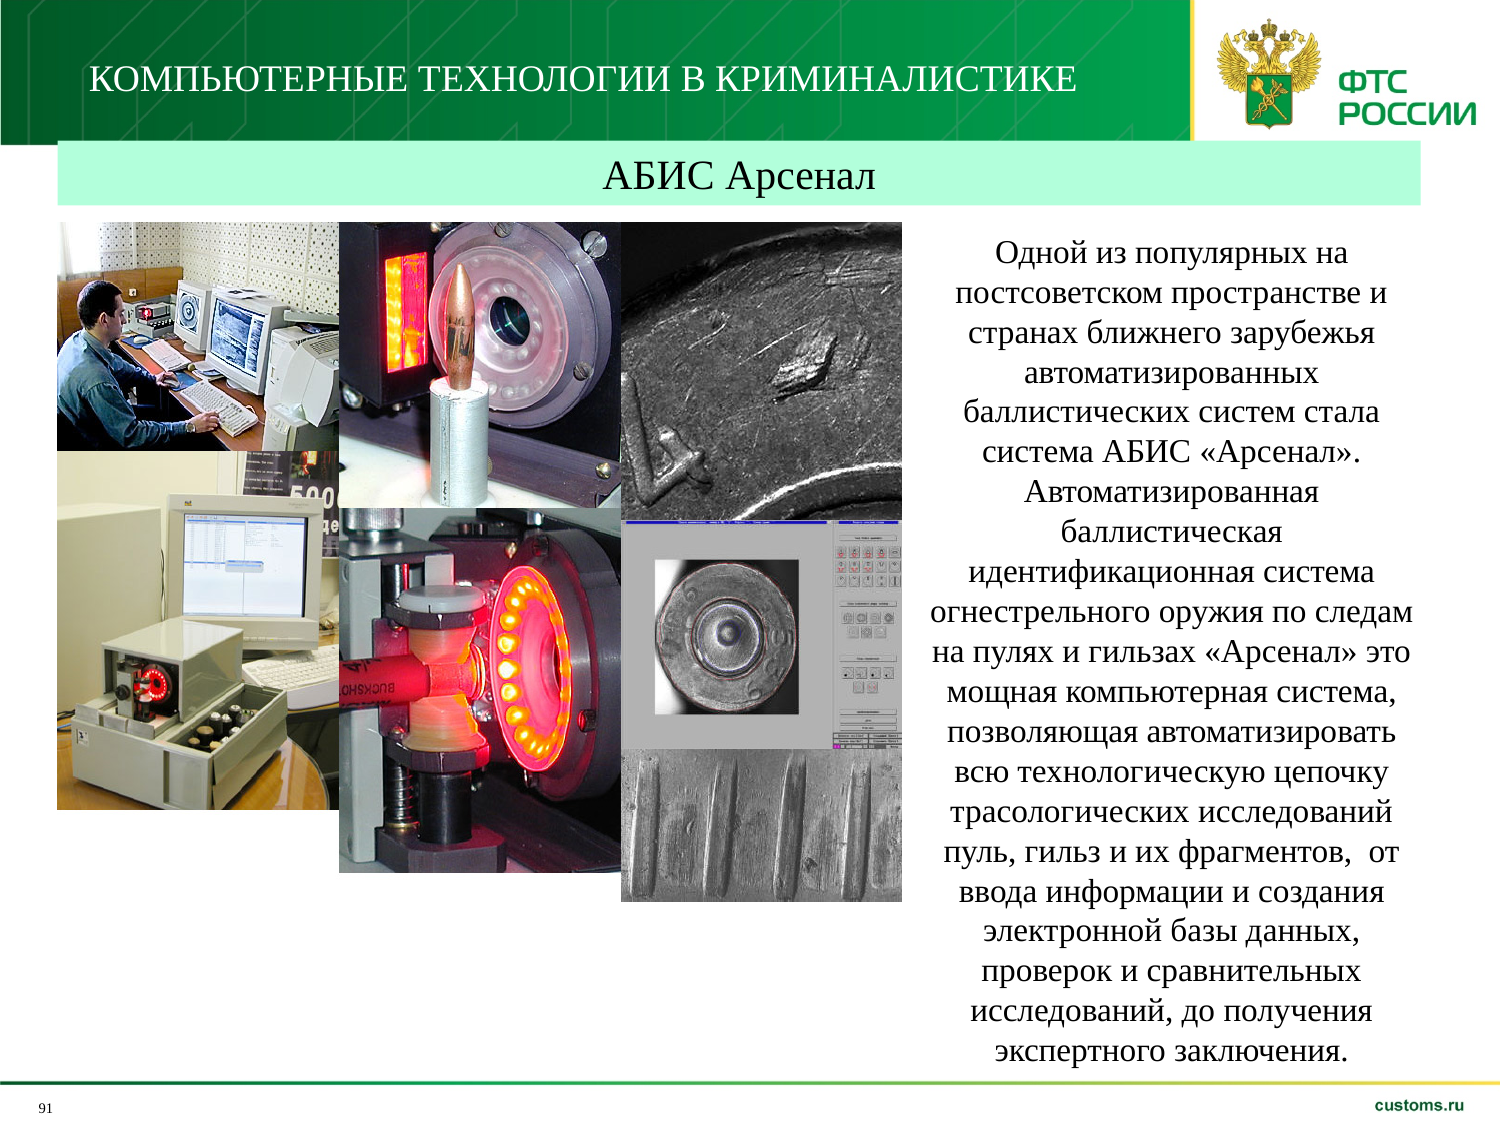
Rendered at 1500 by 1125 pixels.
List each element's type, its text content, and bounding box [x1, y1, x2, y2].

text_box 91 [23, 1092, 128, 1124]
text_box АБИС Арсенал [57, 140, 1421, 206]
text_box КОМПЬЮТЕРНЫЕ ТЕХНОЛОГИИ В КРИМИНАЛИСТИКЕ [73, 30, 1112, 129]
text_box Одной из популярных на постсоветском пространстве и странах ближнего зарубежья автоматизированных баллистических систем стала система АБИС «Арсенал». Автоматизированная баллистическая идентификационная система огнестрельного оружия по следам на пулях и гильзах «Арсенал» это мощная компьютерная система, позволяющая автоматизировать всю технологическую цепочку трасологических исследований пуль, гильз и их фрагментов, от ввода информации и создания электронной базы данных, проверок и сравнительных исследований, до получения экспертного заключения. [901, 222, 1443, 1076]
picture [0, 0, 1500, 1125]
